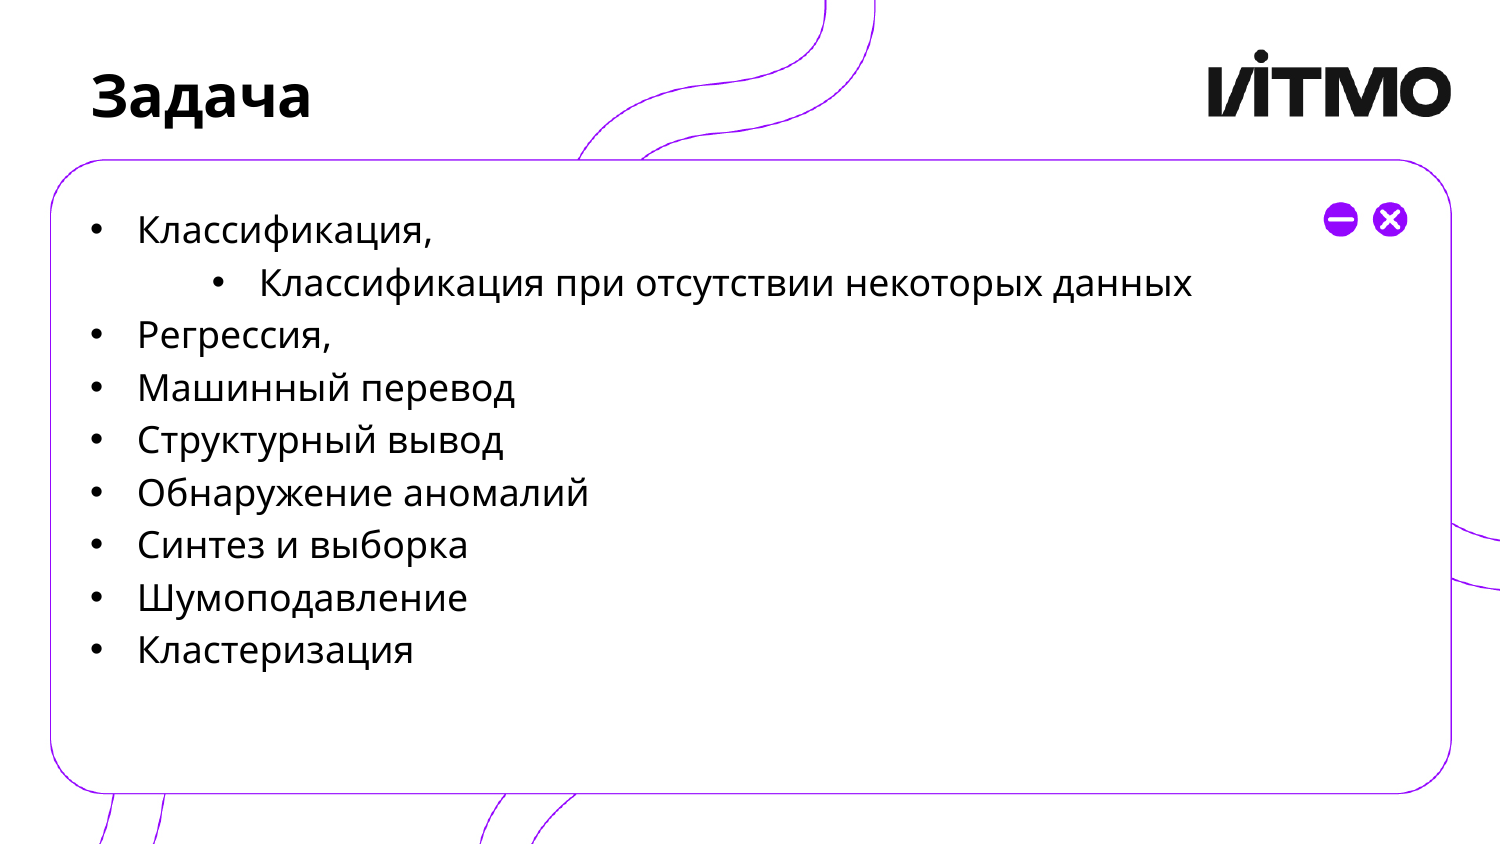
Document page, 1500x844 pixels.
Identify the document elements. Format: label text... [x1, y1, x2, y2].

picture [0, 0, 1500, 844]
title Задача [75, 50, 1195, 137]
